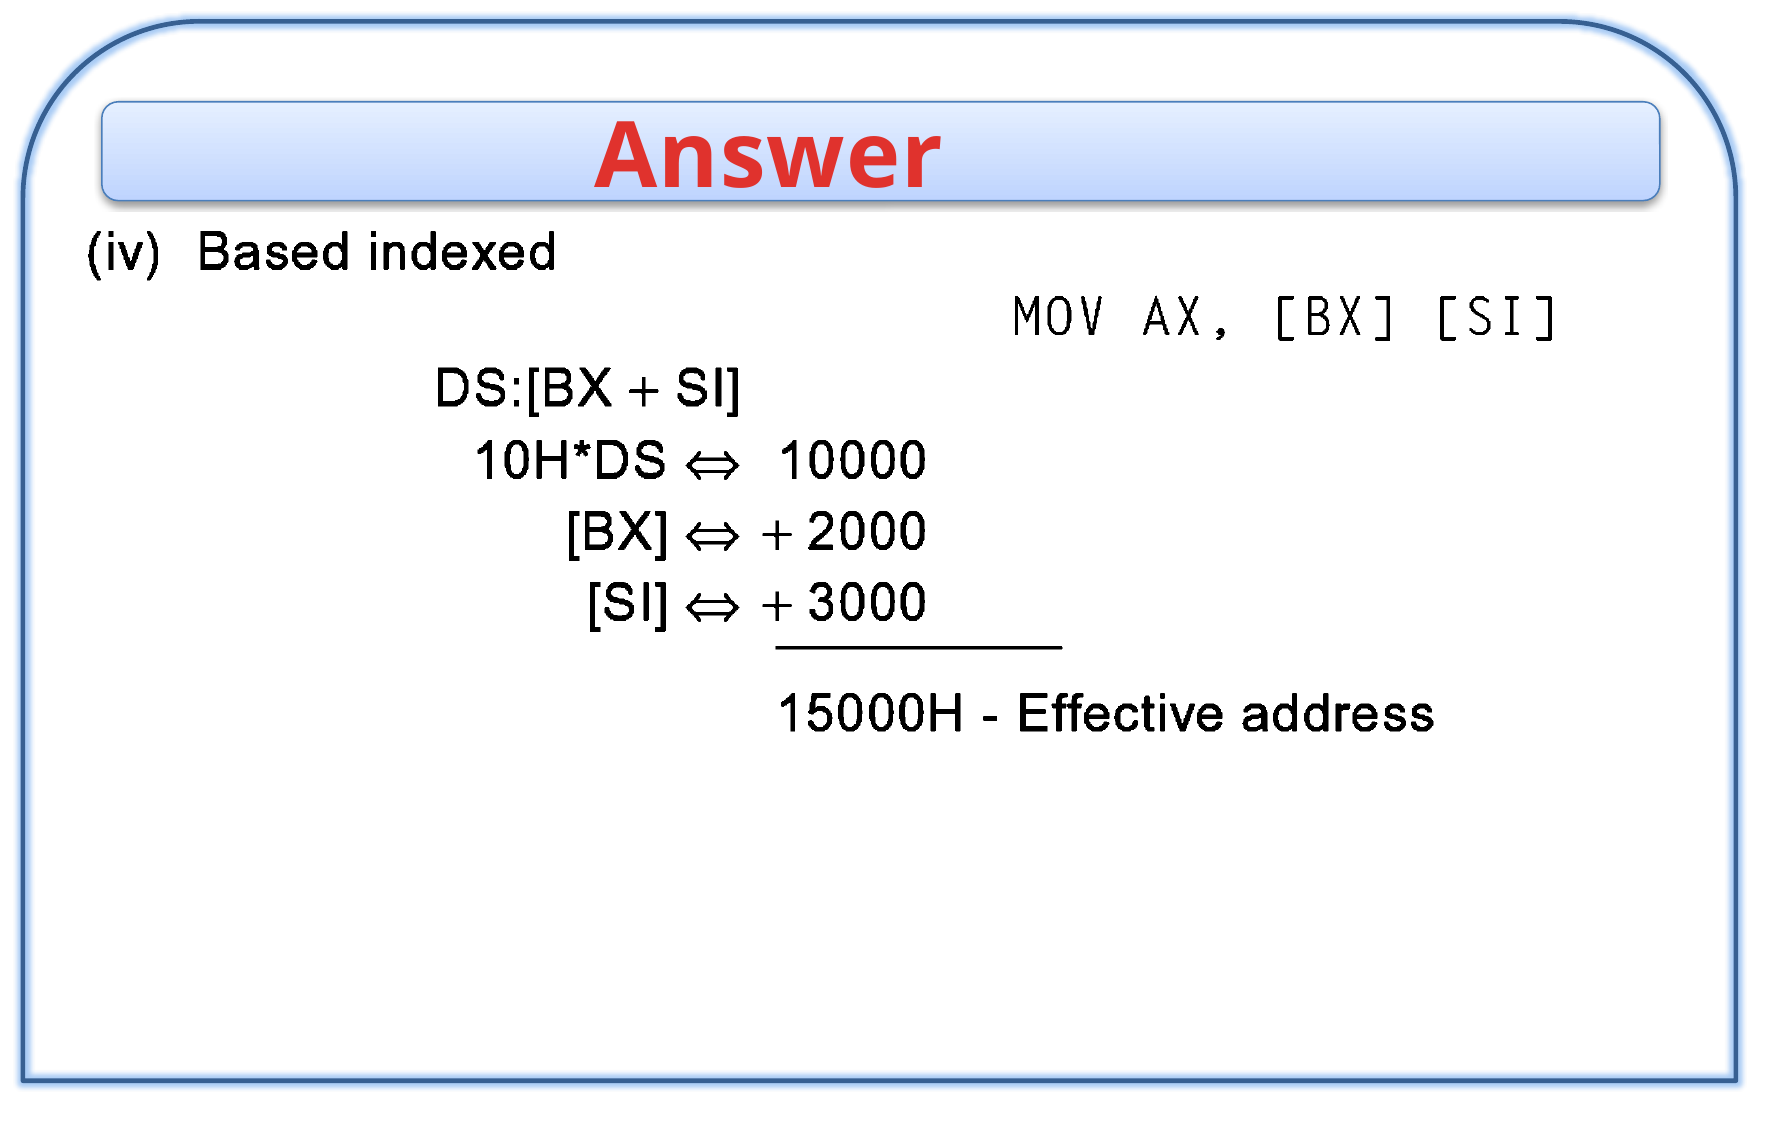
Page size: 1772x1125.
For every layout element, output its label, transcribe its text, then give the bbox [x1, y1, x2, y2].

picture [61, 214, 1580, 747]
text_box Answer [101, 100, 1661, 202]
text_box [20, 19, 1738, 1083]
